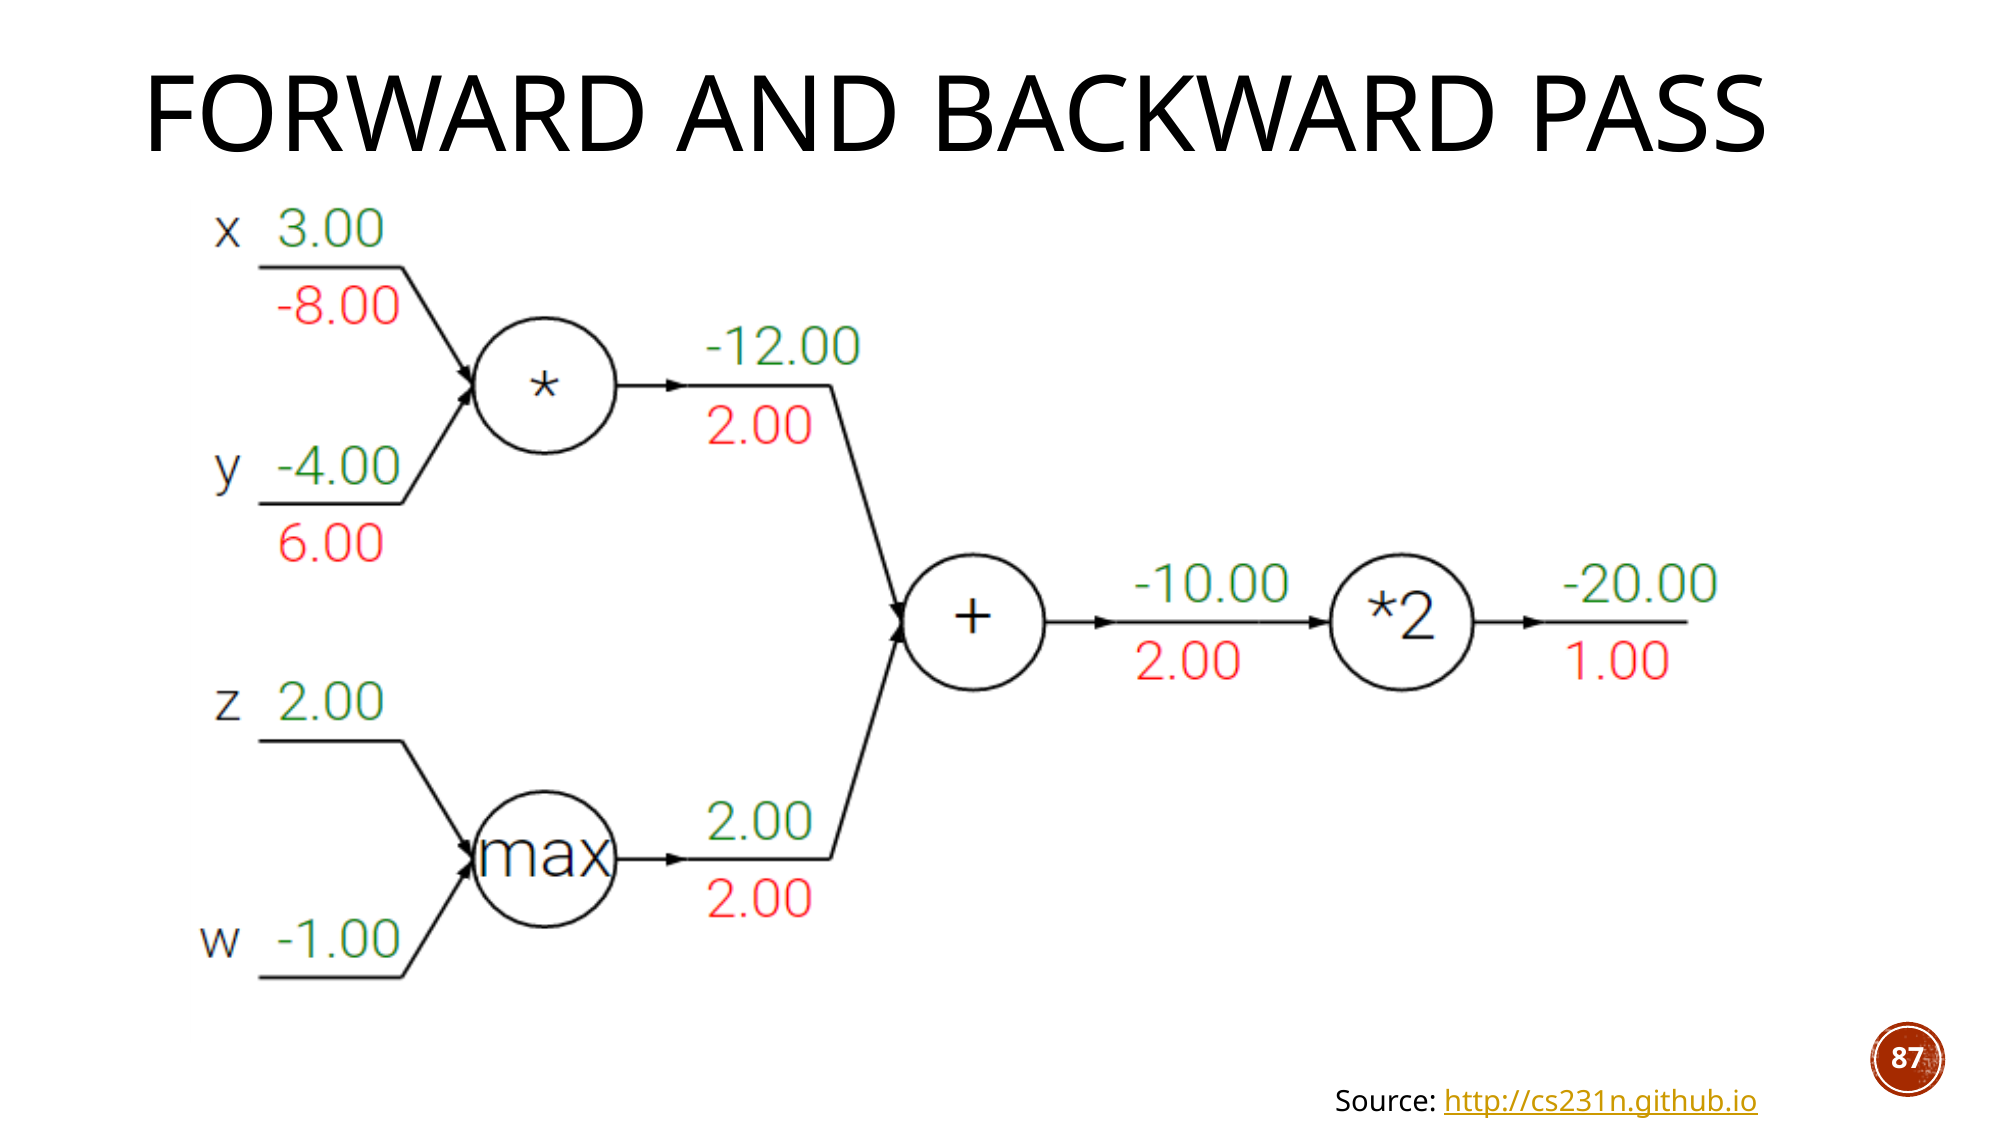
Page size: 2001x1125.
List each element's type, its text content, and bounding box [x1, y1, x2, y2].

slide_number 87 [1855, 1028, 1961, 1089]
text_box Source: http://cs231n.github.io [1320, 1074, 1773, 1125]
picture [189, 203, 1733, 1043]
text_box Forward and Backward Pass [126, 0, 1880, 234]
